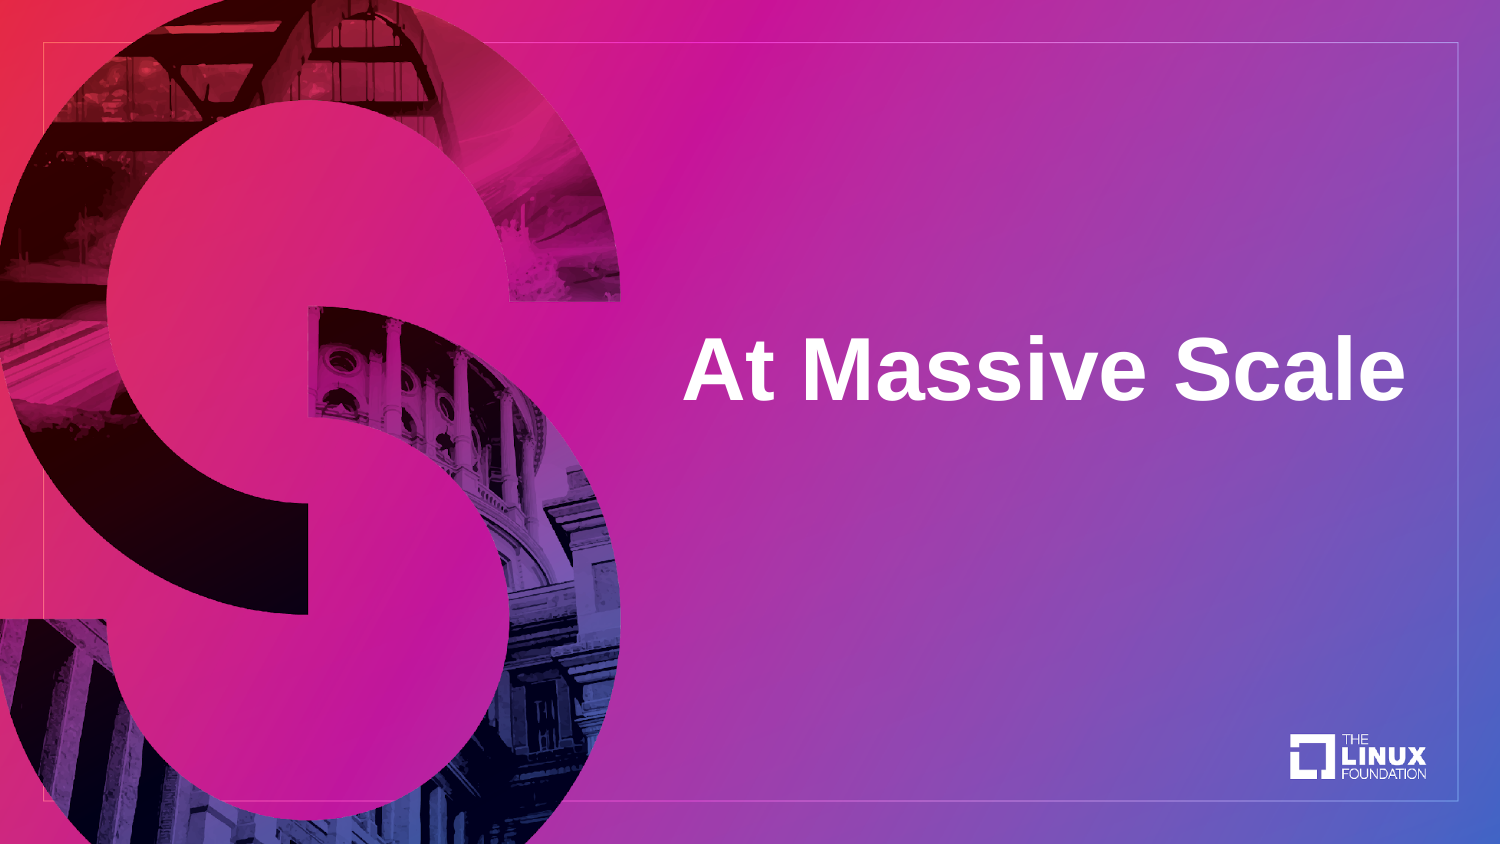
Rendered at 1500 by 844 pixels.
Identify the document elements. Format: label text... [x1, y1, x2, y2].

list At Massive Scale [671, 306, 1446, 761]
picture [0, 0, 1500, 844]
